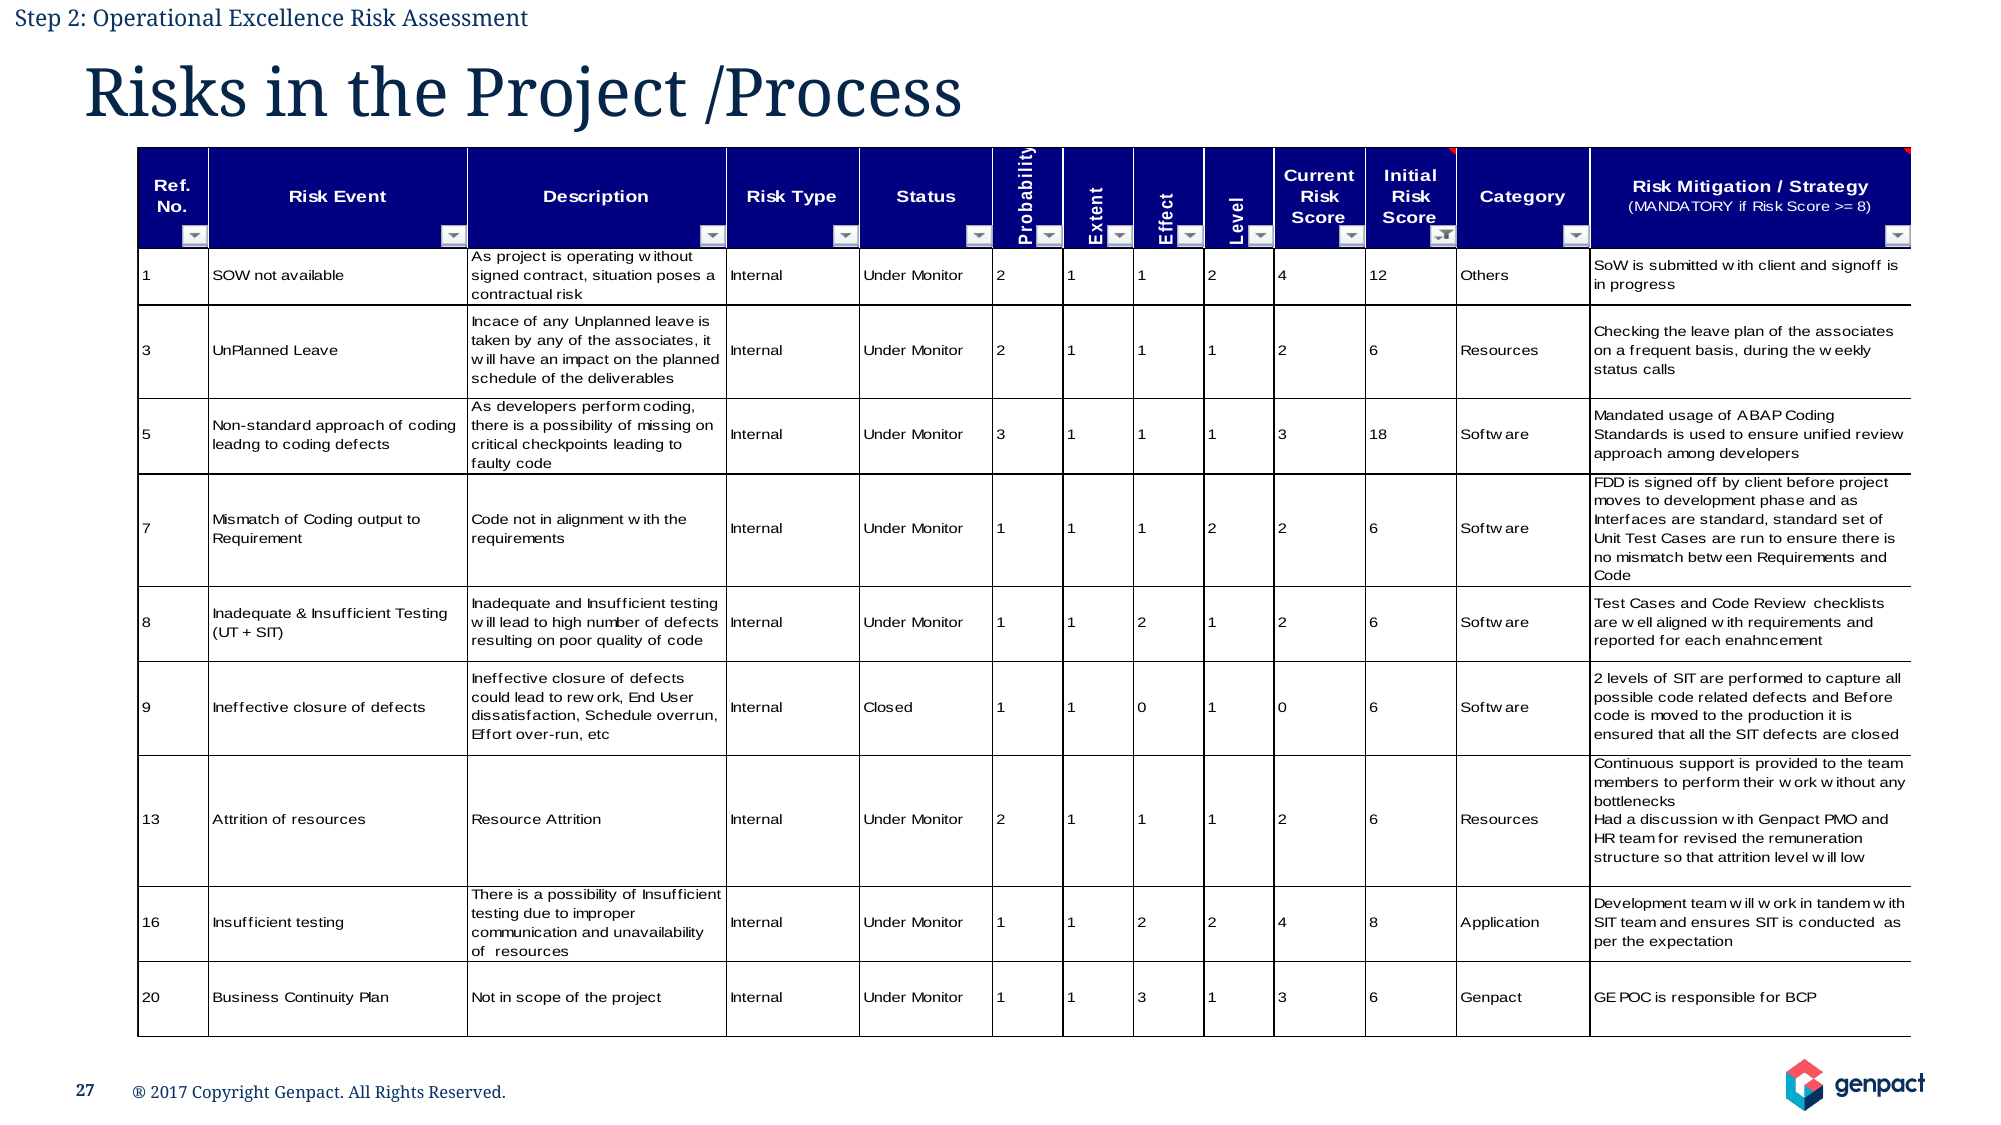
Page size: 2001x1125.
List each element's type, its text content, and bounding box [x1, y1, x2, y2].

text_box Risks in the Project /Process [69, 42, 1687, 138]
picture [1786, 1059, 1925, 1111]
text_box Step 2: Operational Excellence Risk Assessment [0, 0, 817, 39]
picture [137, 146, 1913, 1038]
